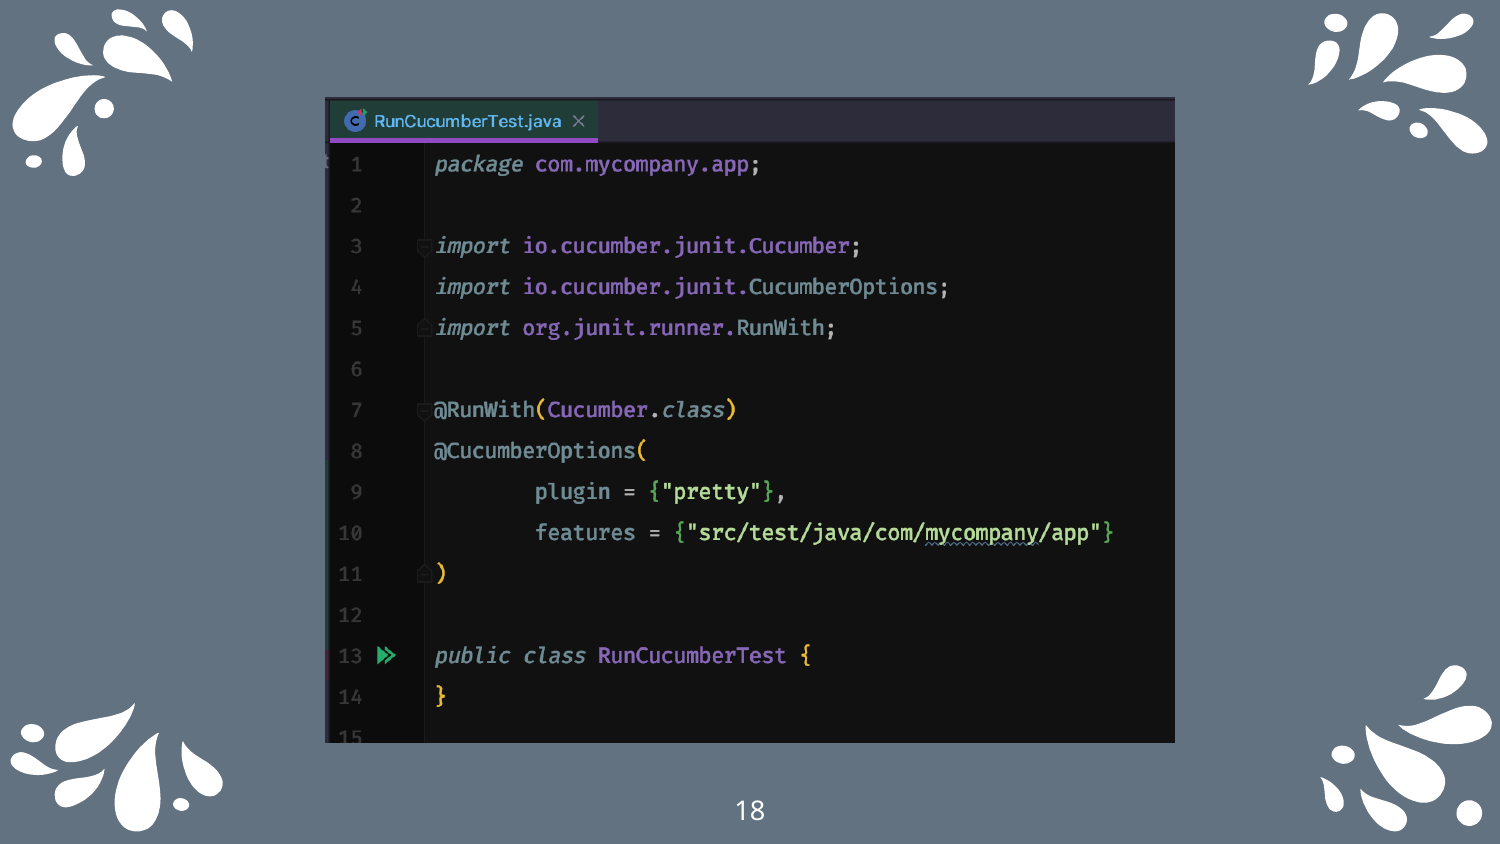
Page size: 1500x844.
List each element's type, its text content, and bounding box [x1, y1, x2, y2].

slide_number 18 [705, 779, 795, 844]
picture [325, 97, 1175, 743]
